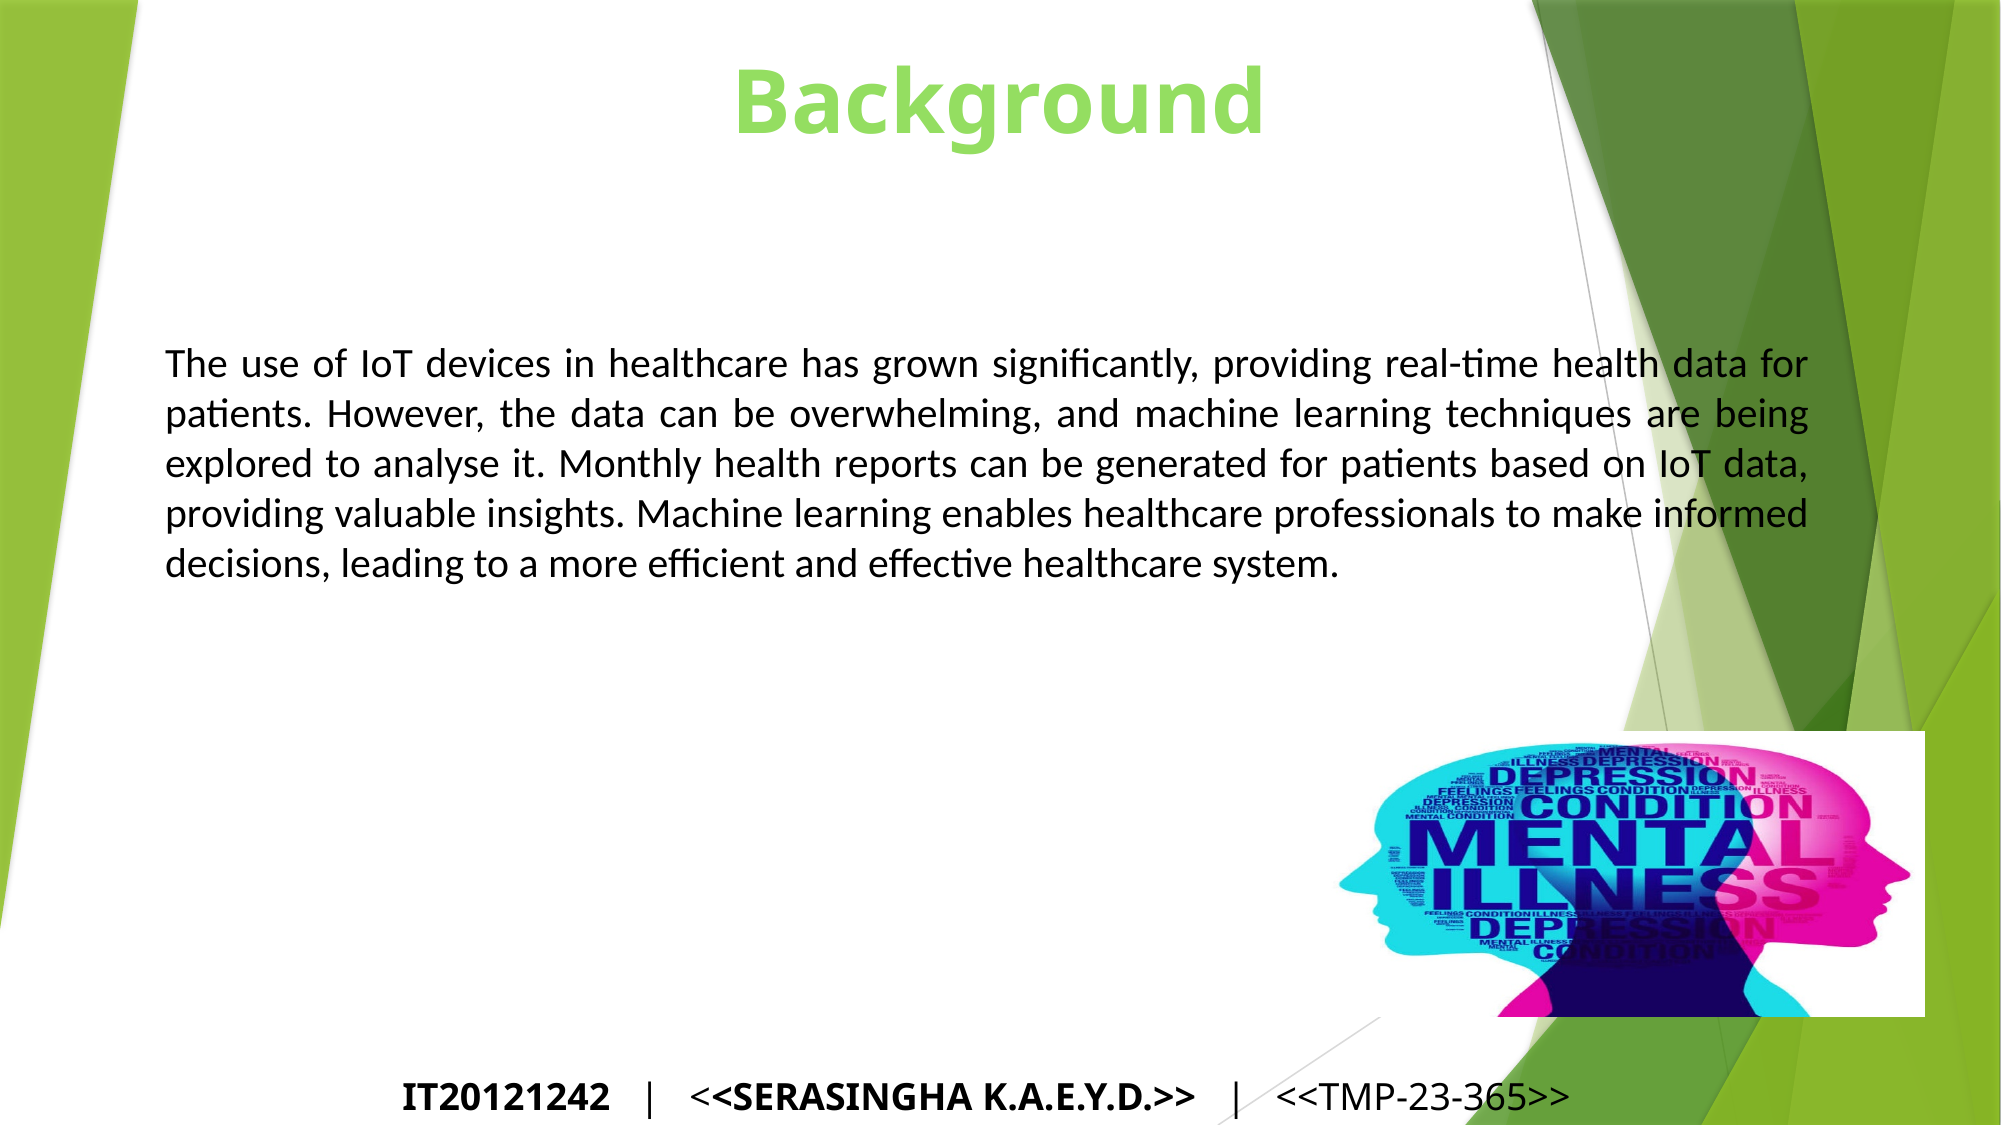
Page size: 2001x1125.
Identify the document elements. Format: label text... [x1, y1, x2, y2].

subtitle The use of IoT devices in healthcare has grown significantly, providing real-time health data for patients. However, the data can be overwhelming, and machine learning techniques are being explored to analyse it. Monthly health reports can be generated for patients based on IoT data, providing valuable insights. Machine learning enables healthcare professionals to make informed decisions, leading to a more efficient and effective healthcare system. [150, 262, 1825, 700]
title Background [150, 34, 1850, 276]
text_box IT20121242 | <<SERASINGHA K.A.E.Y.D.>> | <<TMP-23-365>> [386, 1063, 1589, 1125]
picture [1324, 731, 1926, 1017]
